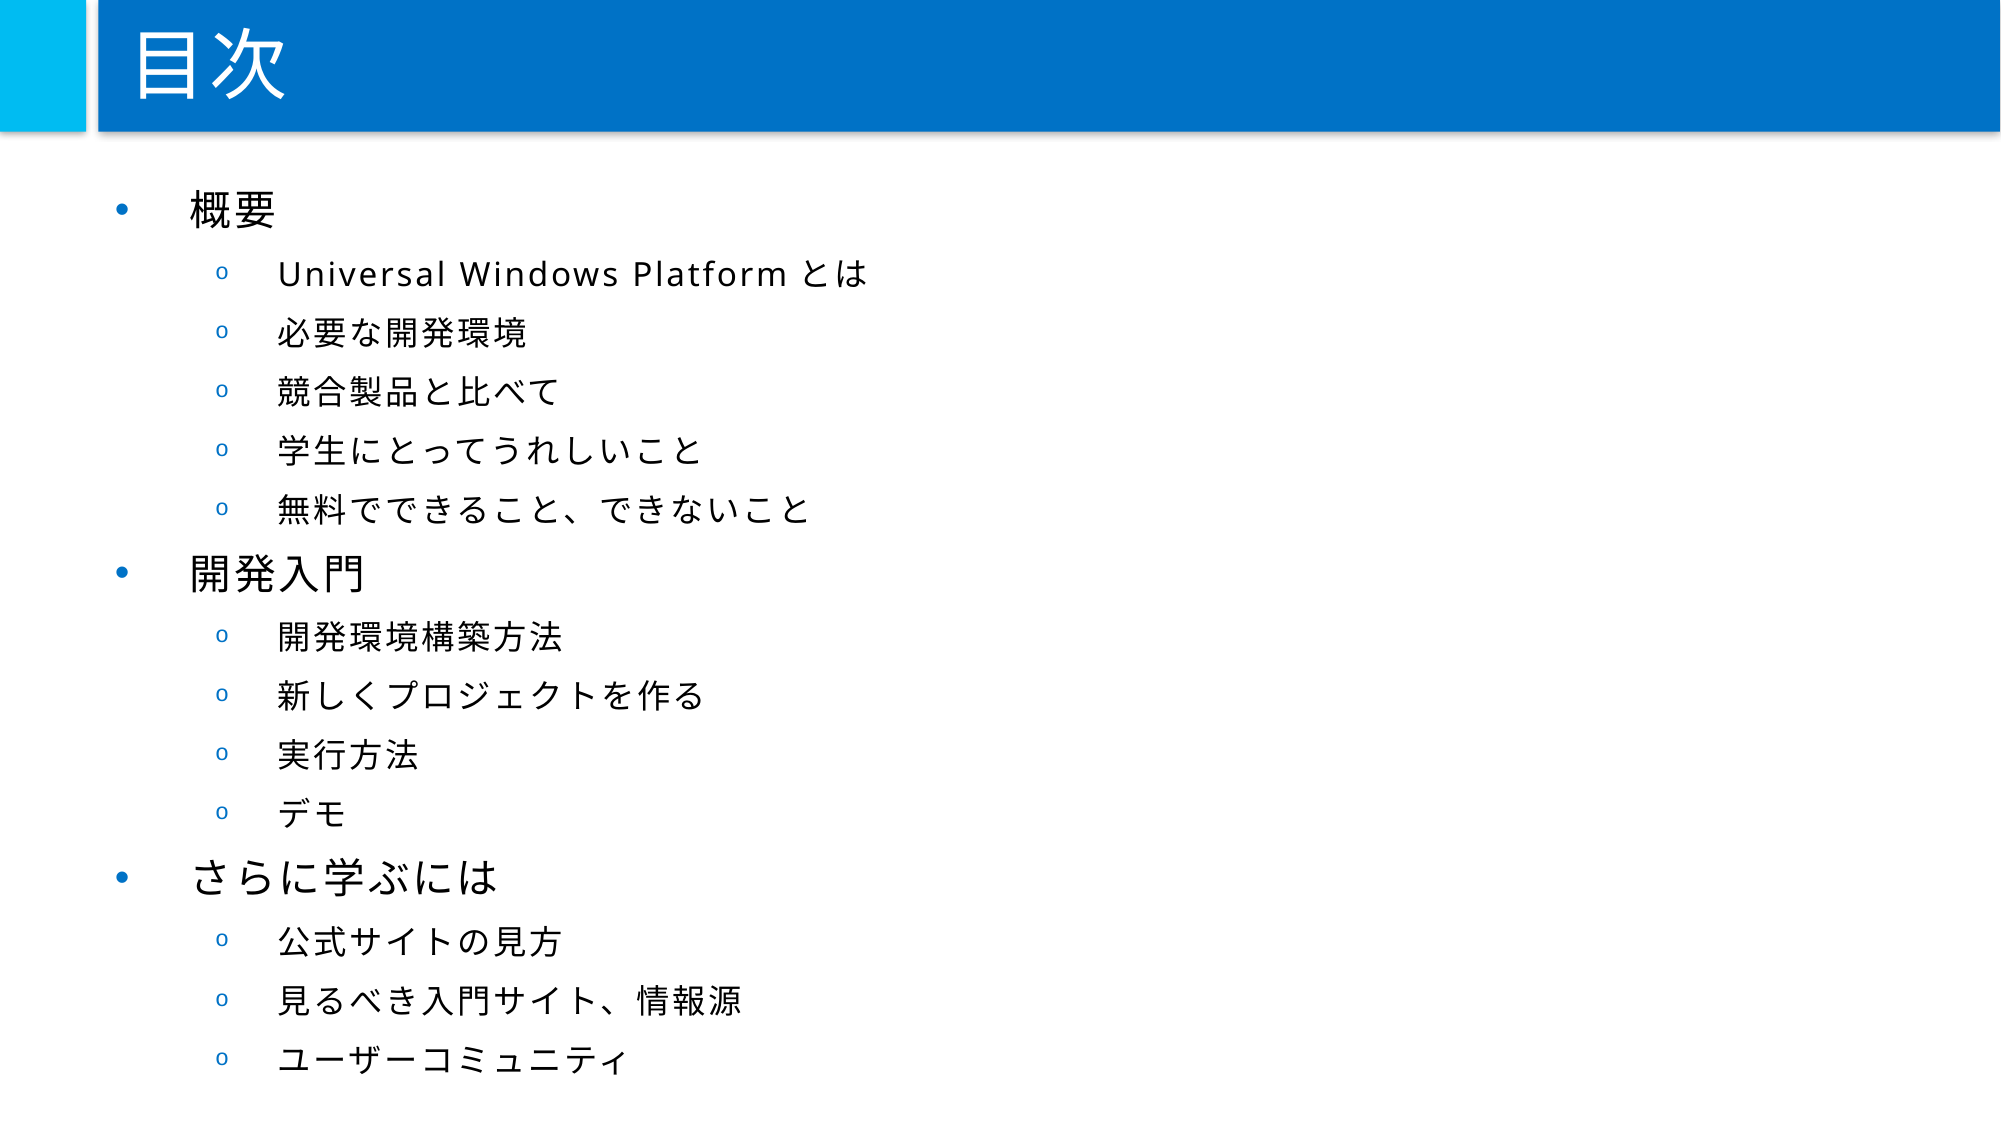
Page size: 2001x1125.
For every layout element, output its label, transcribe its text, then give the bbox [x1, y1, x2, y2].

list 概要 Universal Windows Platformとは 必要な開発環境 競合製品と比べて 学生にとってうれしいこと 無料でできること、できないこと 開発入門 開発環境構築方法 新しくプロジェクトを作る 実行方法 デモ さらに学ぶには 公式サイトの見方 見るべき入門サイト、情報源 ユーザーコミュニティ [99, 166, 1900, 1044]
title 目次 [98, 0, 2000, 132]
